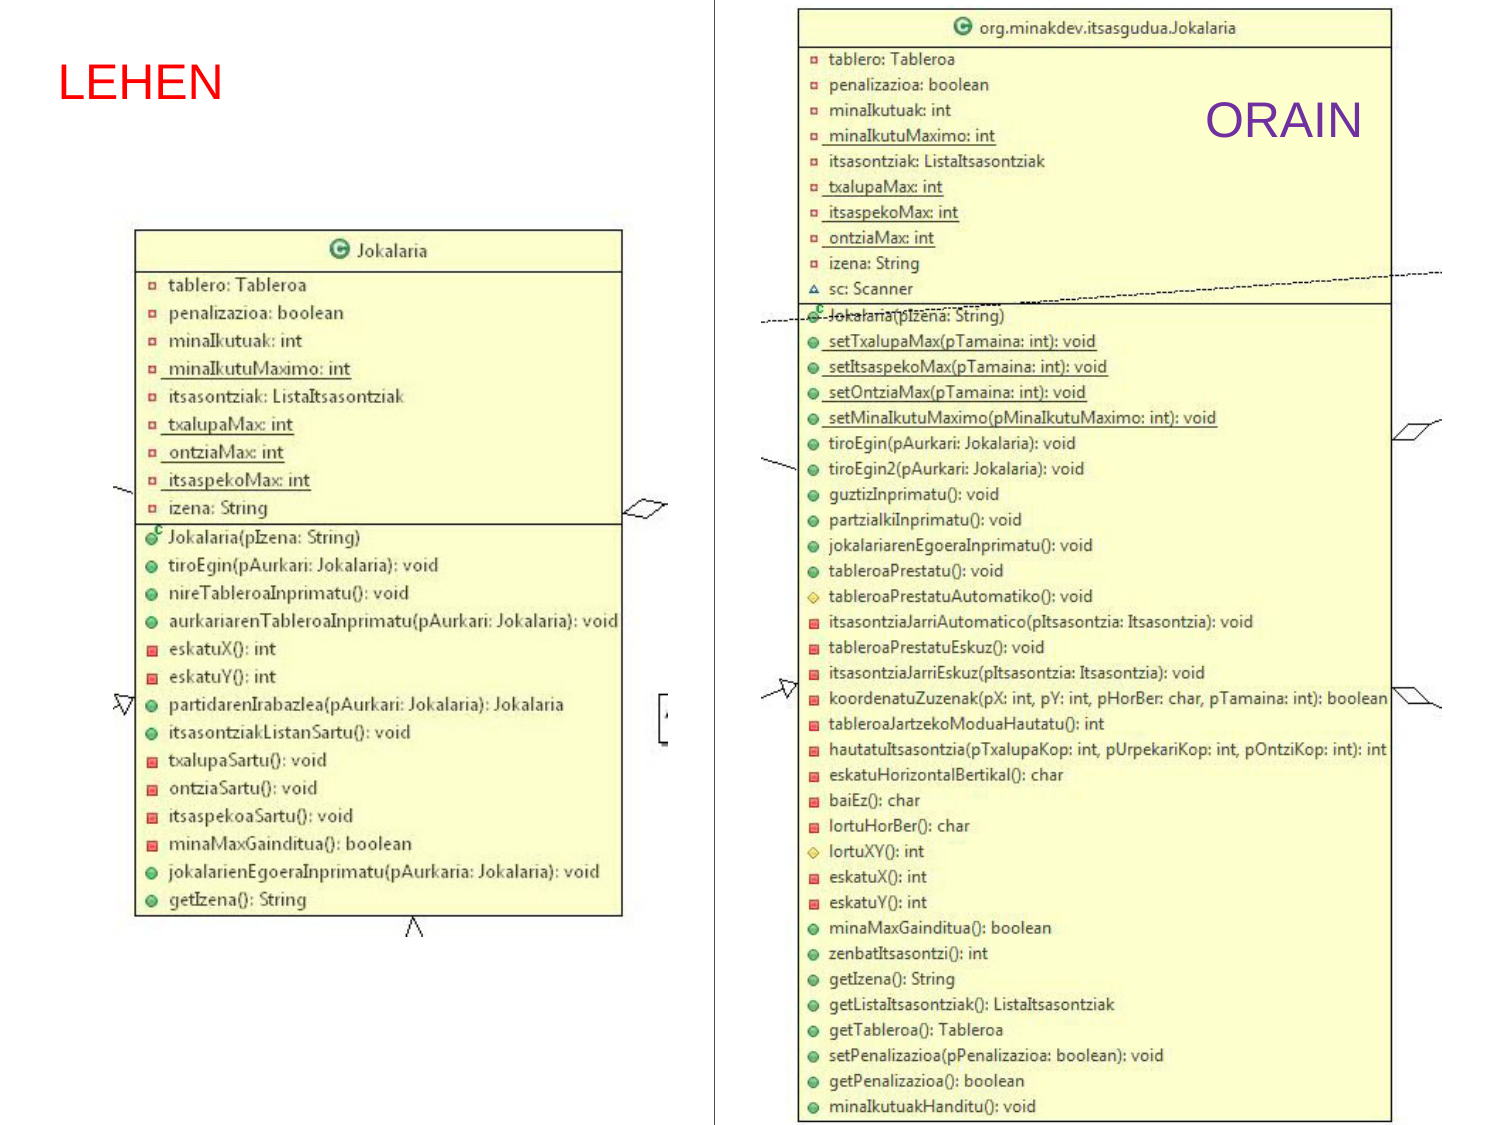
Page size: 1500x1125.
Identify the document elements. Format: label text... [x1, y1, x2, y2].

picture [761, 0, 1442, 1125]
picture [113, 208, 668, 937]
text_box LEHEN [42, 42, 239, 118]
